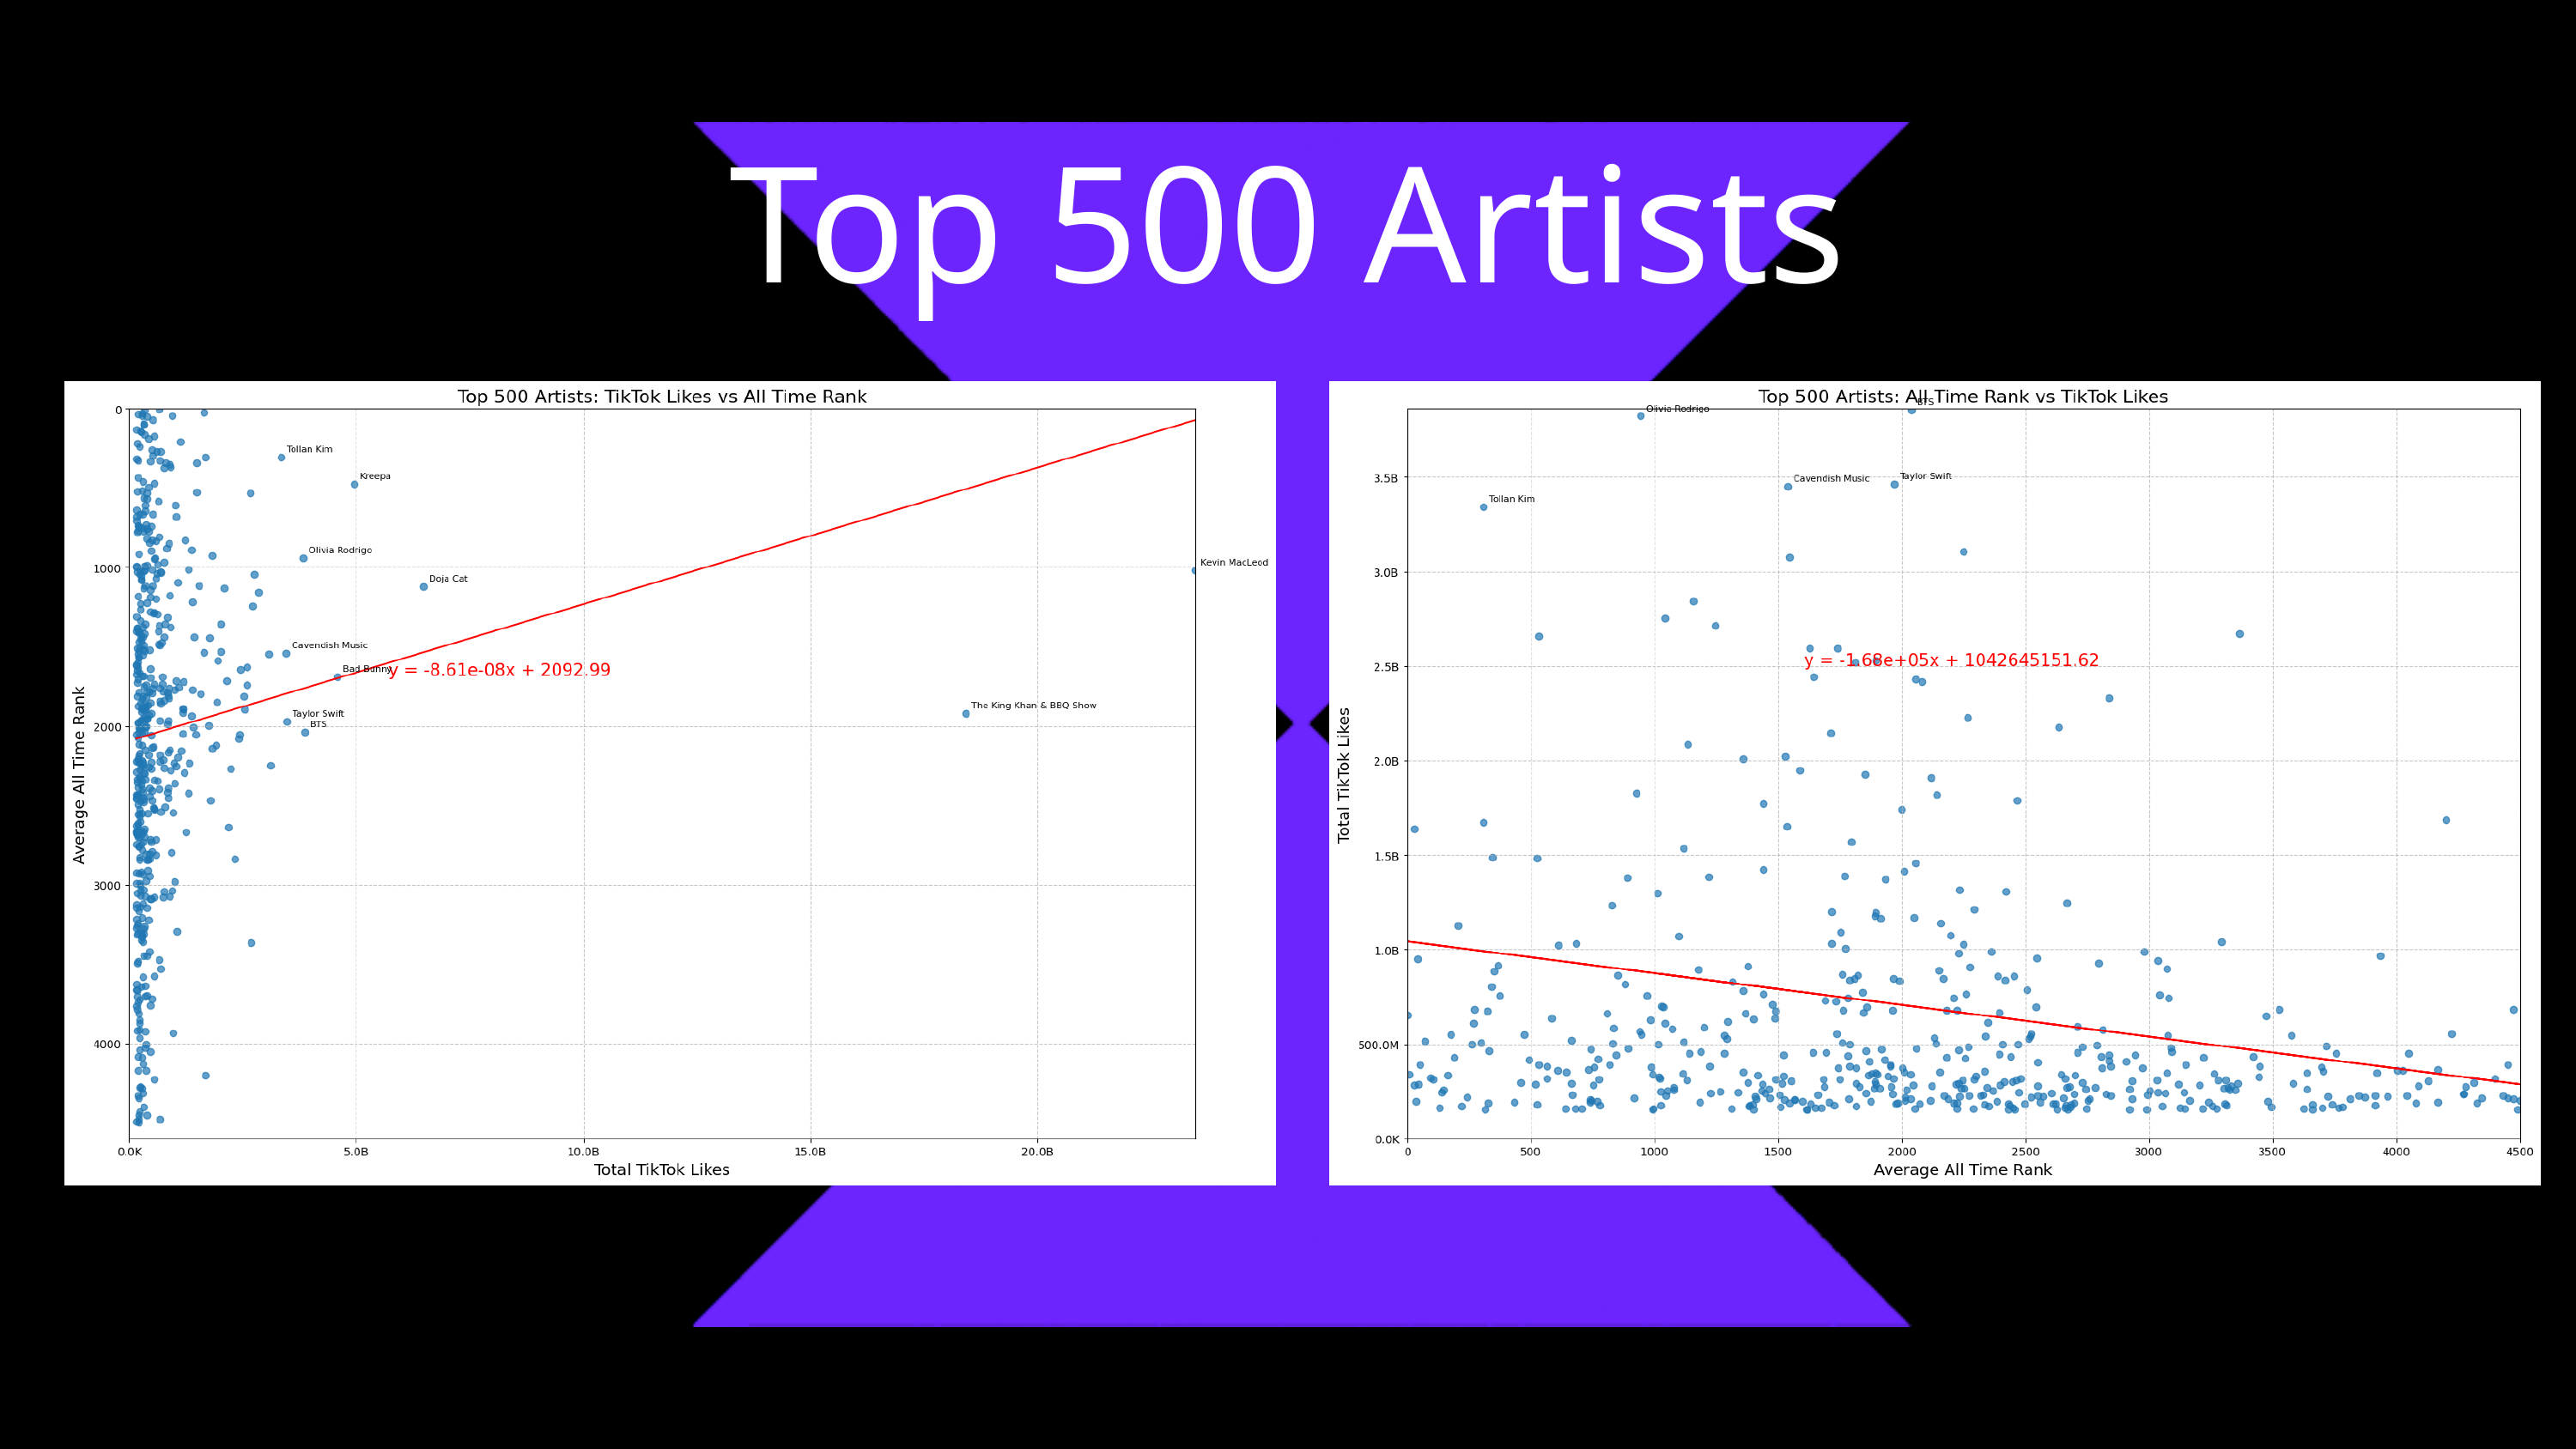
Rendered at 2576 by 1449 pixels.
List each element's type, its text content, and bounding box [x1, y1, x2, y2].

picture [64, 381, 1276, 1185]
text_box [693, 316, 1912, 1327]
picture [1328, 381, 2541, 1186]
text_box Top 500 Artists [0, 121, 2576, 316]
